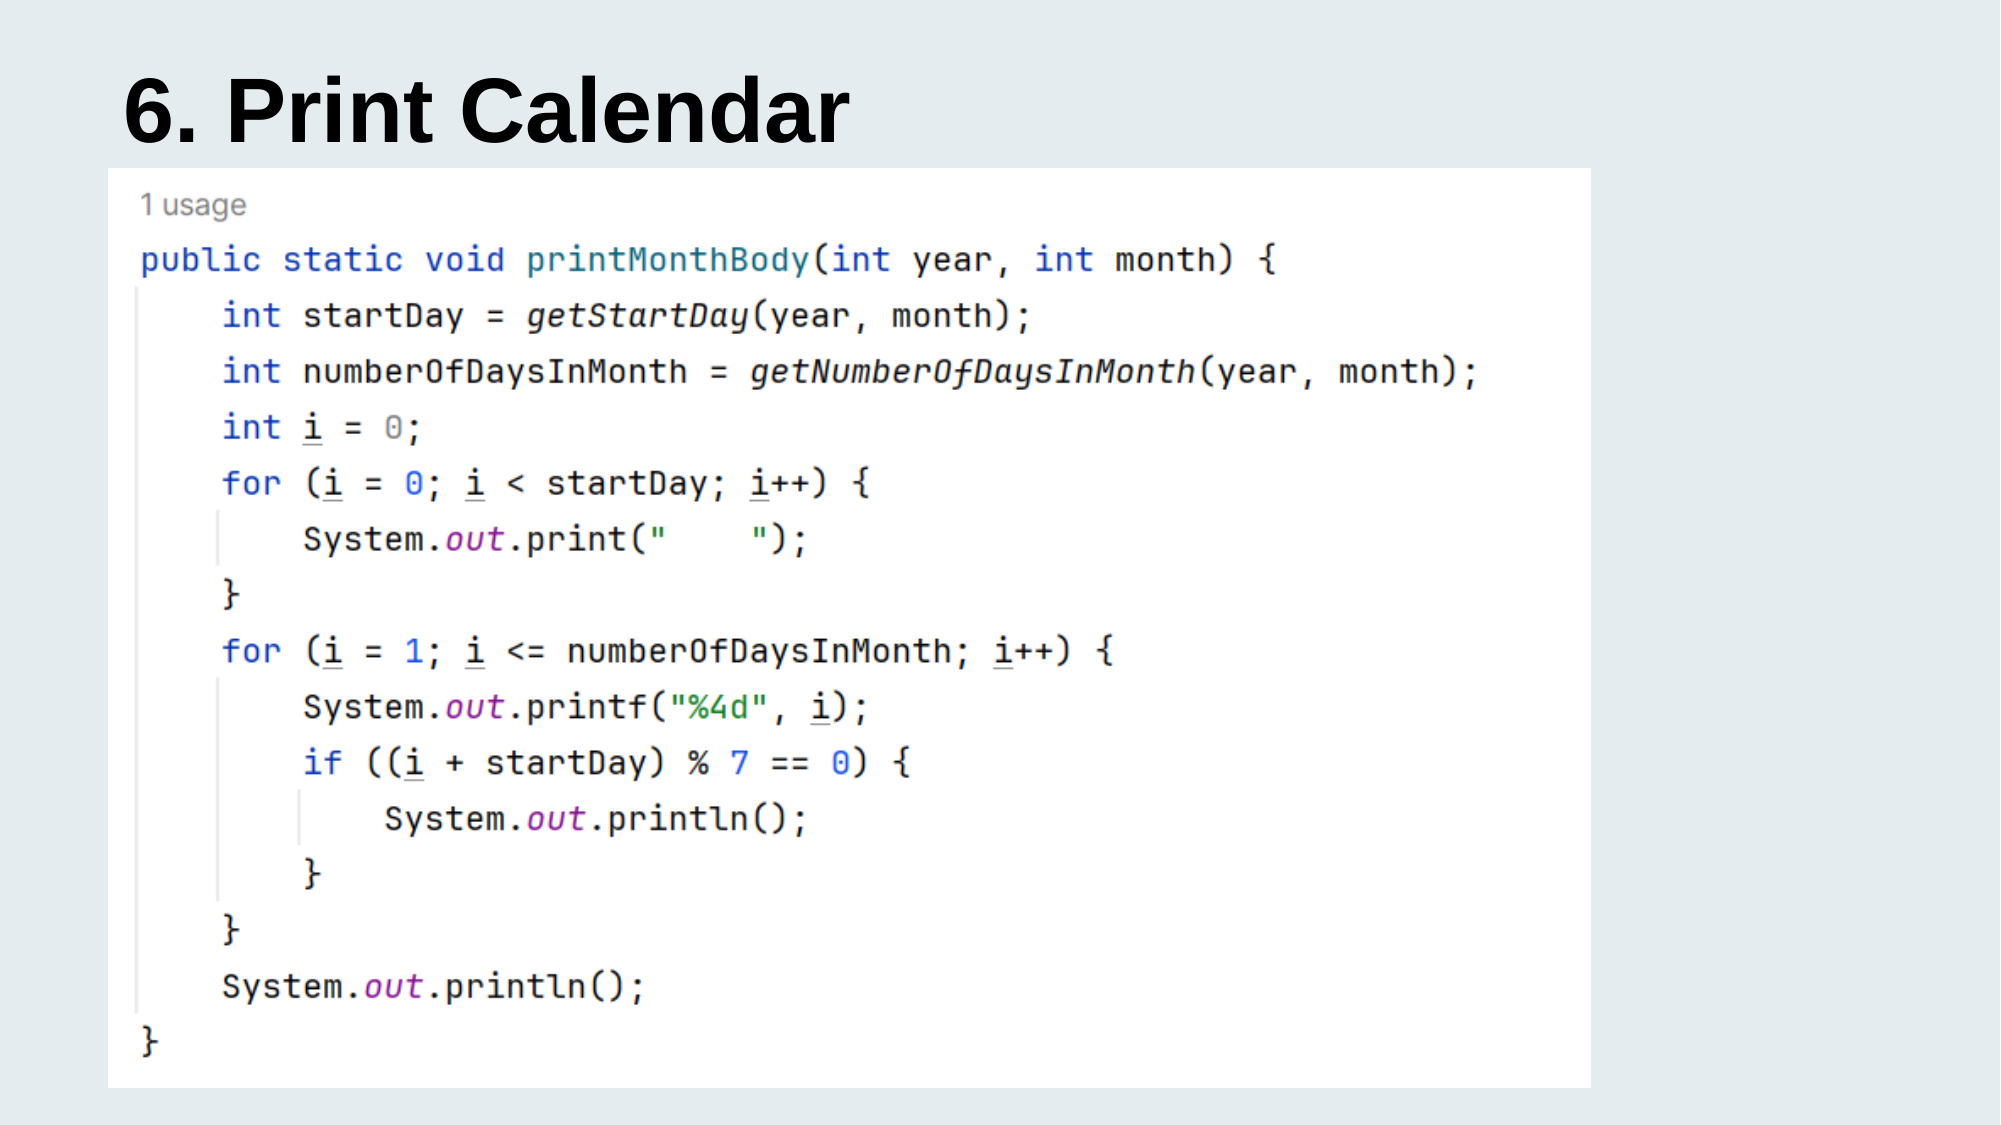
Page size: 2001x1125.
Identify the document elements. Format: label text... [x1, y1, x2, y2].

title 6. Print Calendar [108, 0, 1890, 169]
picture [108, 168, 1591, 1088]
